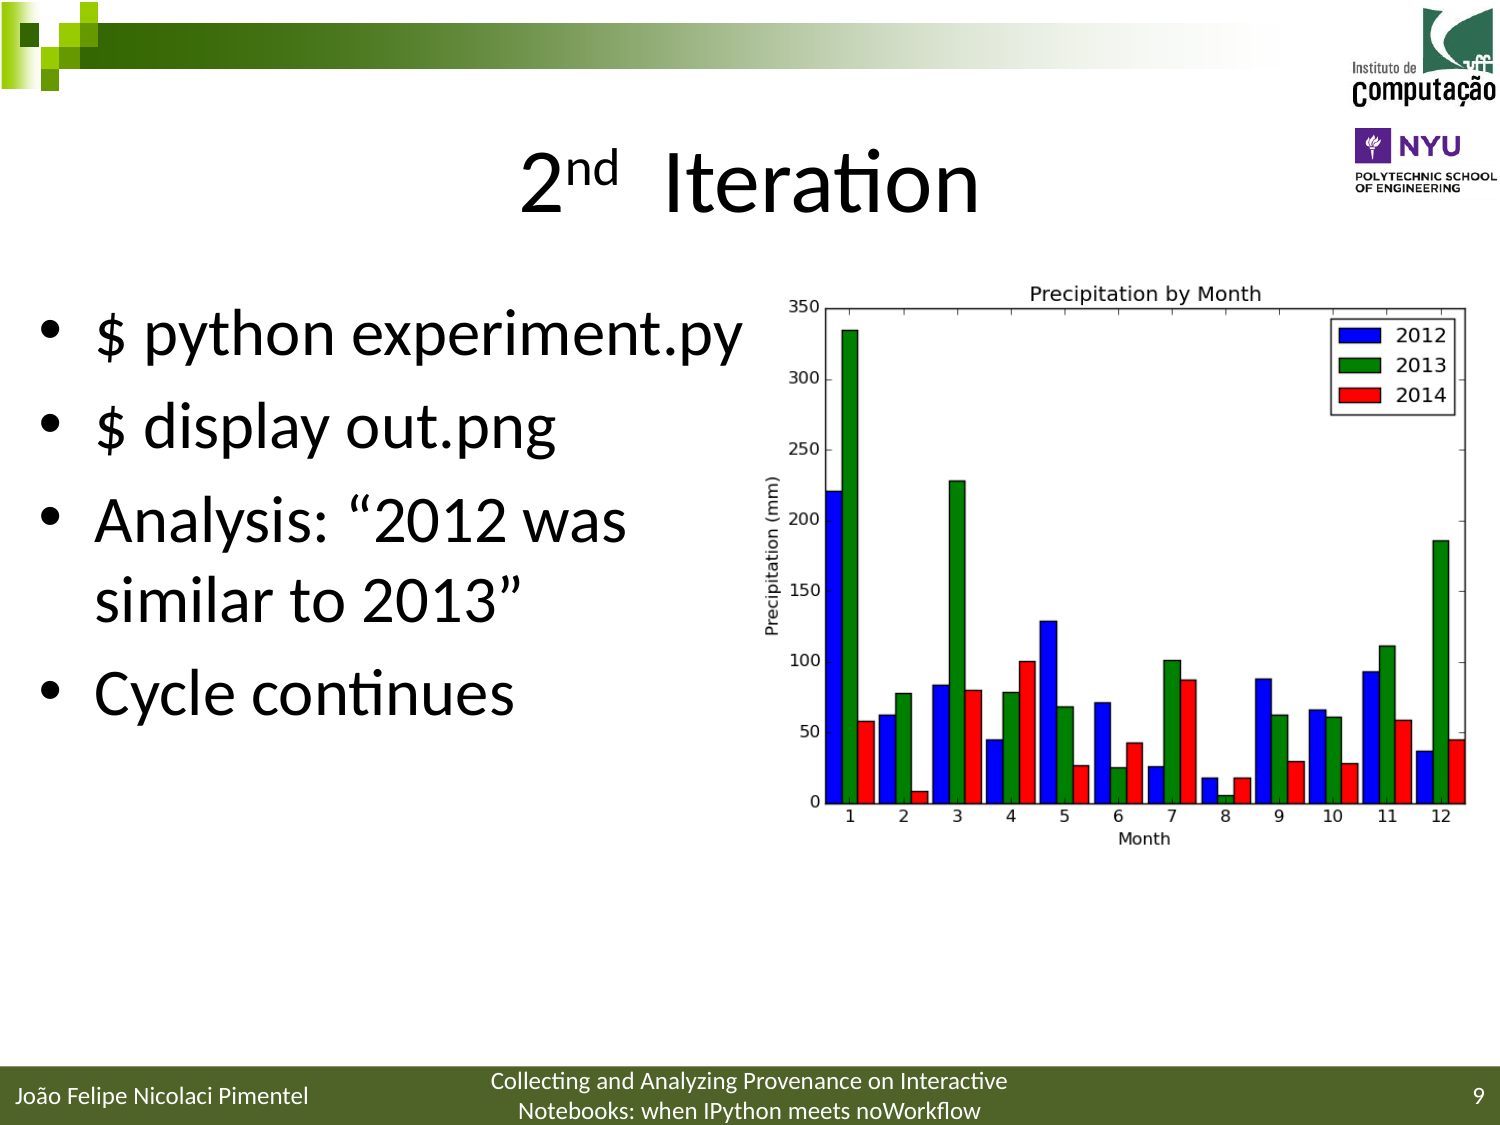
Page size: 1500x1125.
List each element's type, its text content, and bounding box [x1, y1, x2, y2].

picture [1350, 119, 1499, 201]
title 2nd Iteration [75, 82, 1425, 270]
slide_number João Felipe Nicolaci Pimentel [0, 1065, 350, 1125]
slide_number 9 [1149, 1065, 1500, 1125]
footer Collecting and Analyzing Provenance on Interactive Notebooks: when IPython meets noWorkflow [456, 1065, 1044, 1125]
list $ python experiment.py $ display out.png Analysis: “2012 was similar to 2013” Cycle continues [23, 281, 1044, 1055]
picture [753, 268, 1477, 856]
